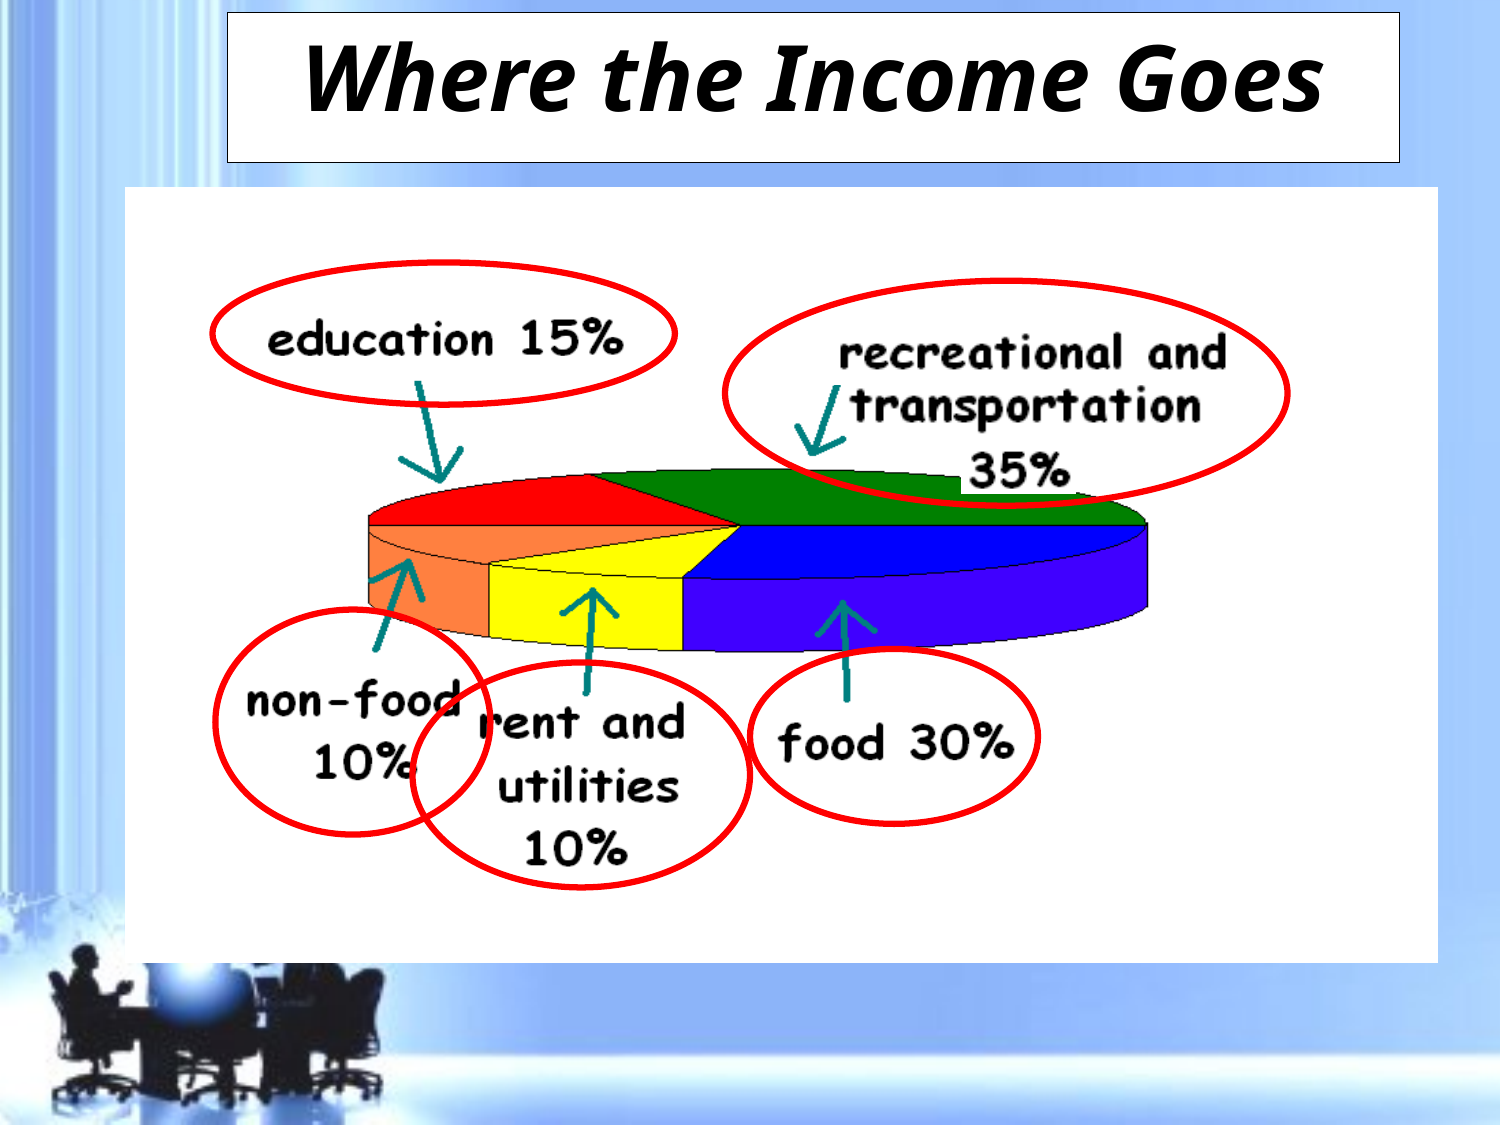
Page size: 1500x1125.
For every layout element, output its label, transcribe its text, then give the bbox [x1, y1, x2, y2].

title Where the Income Goes [227, 12, 1400, 163]
picture [0, 0, 1500, 1125]
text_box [124, 187, 1438, 963]
